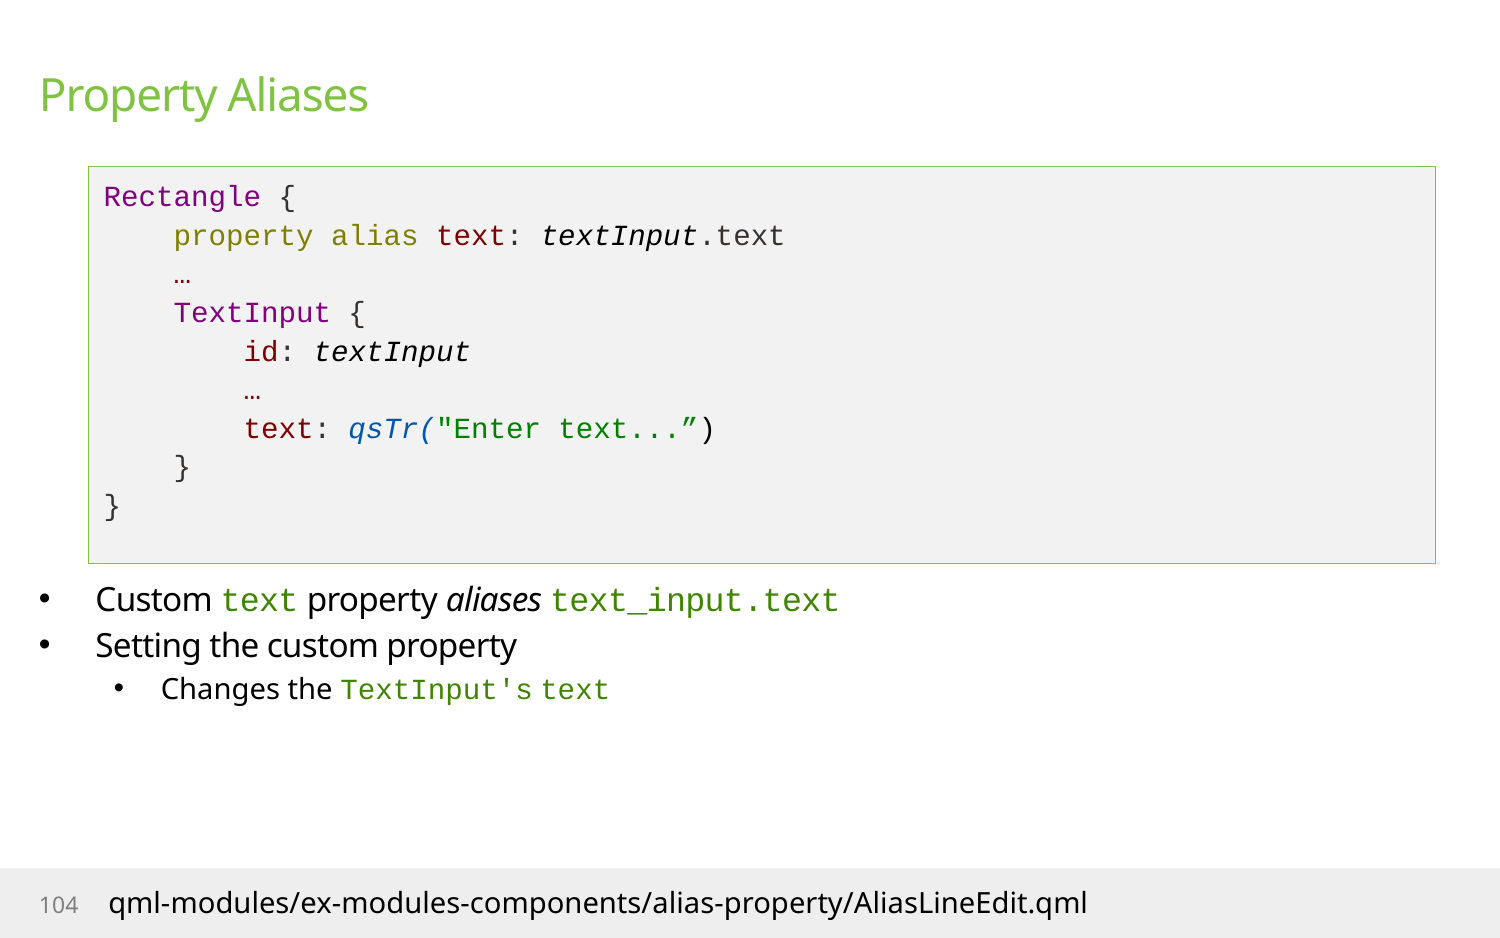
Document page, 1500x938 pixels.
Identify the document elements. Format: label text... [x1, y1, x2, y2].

list Custom text property aliases text_input.text Setting the custom property Changes the TextInput's text [39, 577, 1272, 767]
text_box Rectangle { property alias text: textInput.text … TextInput { id: textInput … text: qsTr("Enter text...”) } } [88, 166, 1436, 564]
slide_number 104 [39, 892, 93, 921]
title Property Aliases [39, 66, 1052, 196]
text_box qml-modules/ex-modules-components/alias-property/AliasLineEdit.qml [93, 892, 1315, 925]
